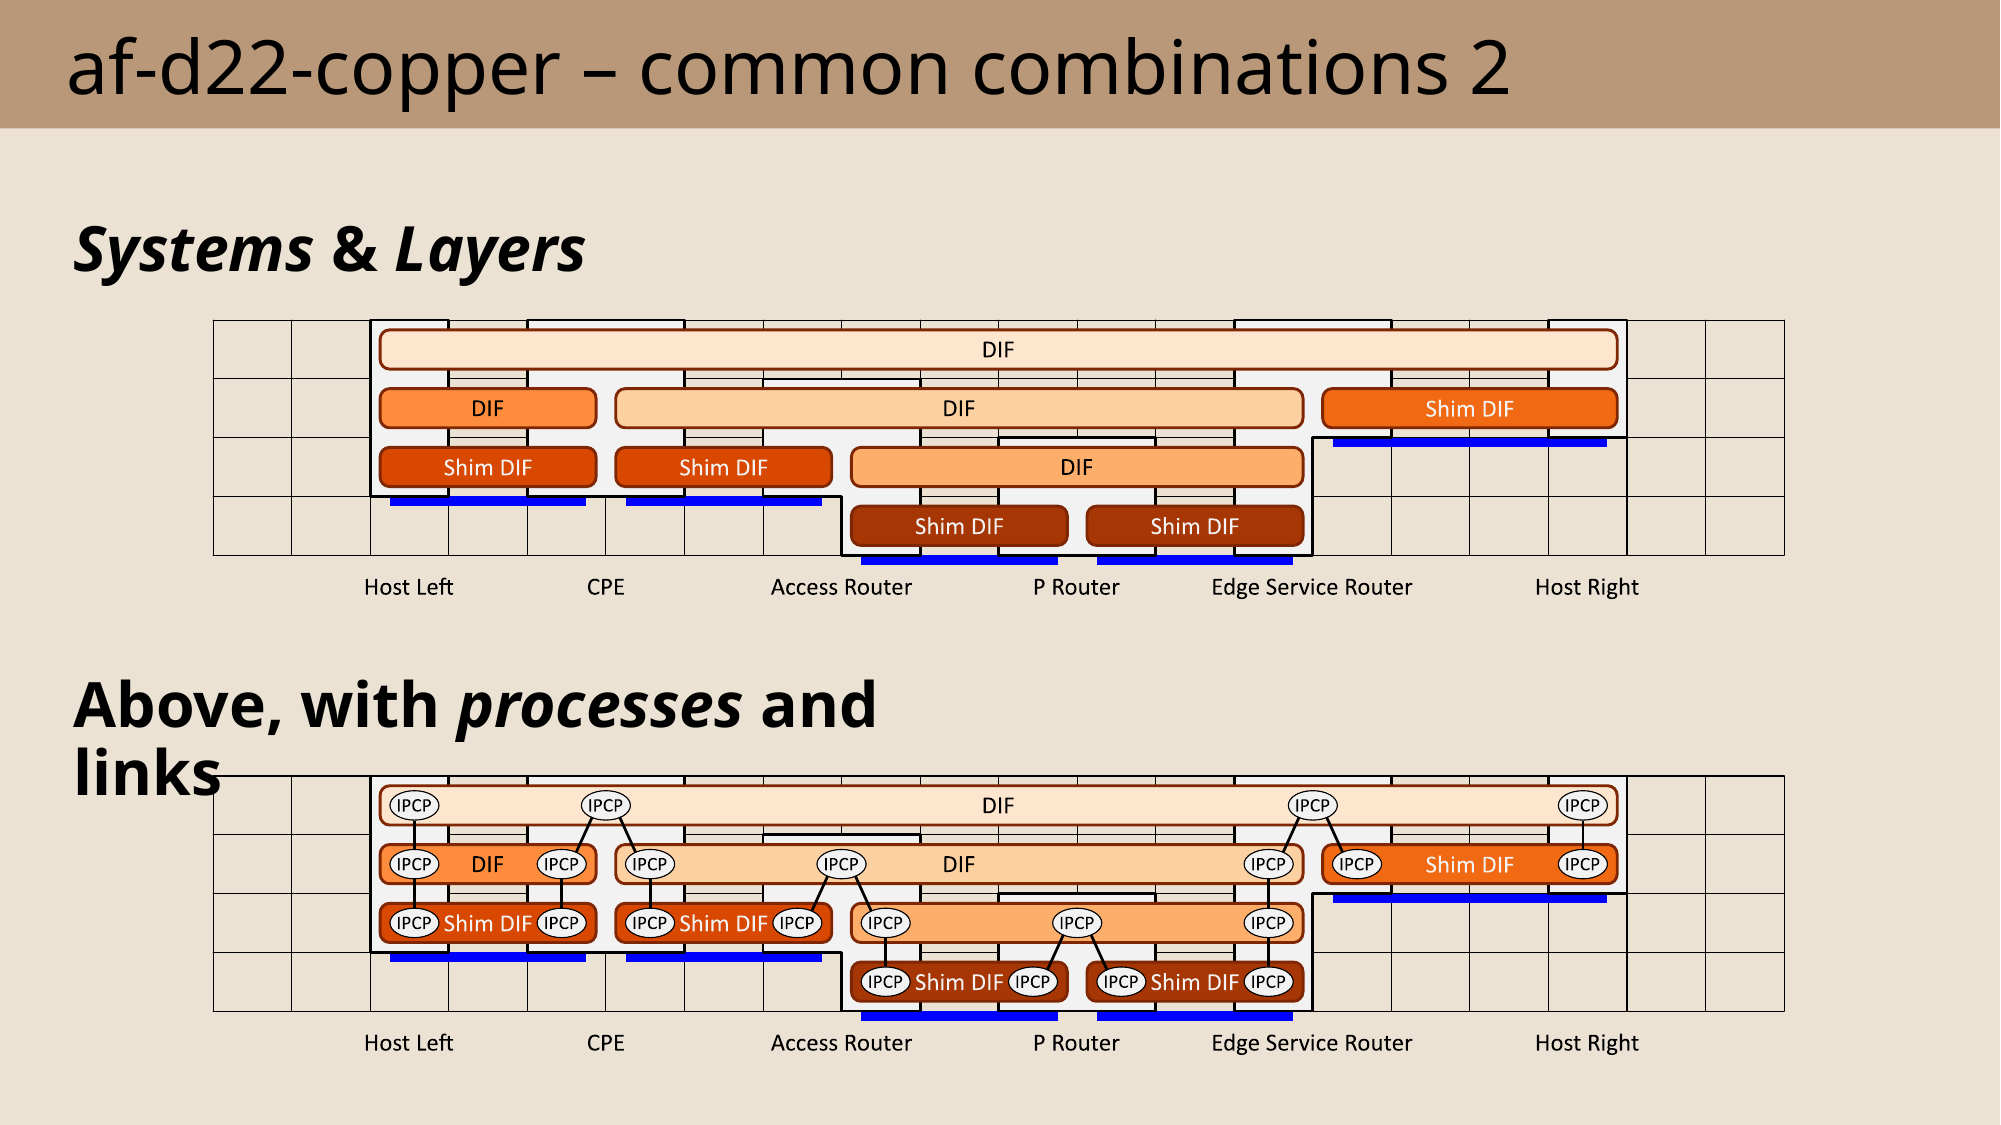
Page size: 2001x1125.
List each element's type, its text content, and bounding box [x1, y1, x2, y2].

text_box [173, 765, 1828, 1064]
list Systems & Layers [58, 210, 956, 317]
list Above, with processes and links [58, 666, 956, 773]
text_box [173, 309, 1828, 608]
title af-d22-copper – common combinations 2 [0, 0, 2000, 129]
